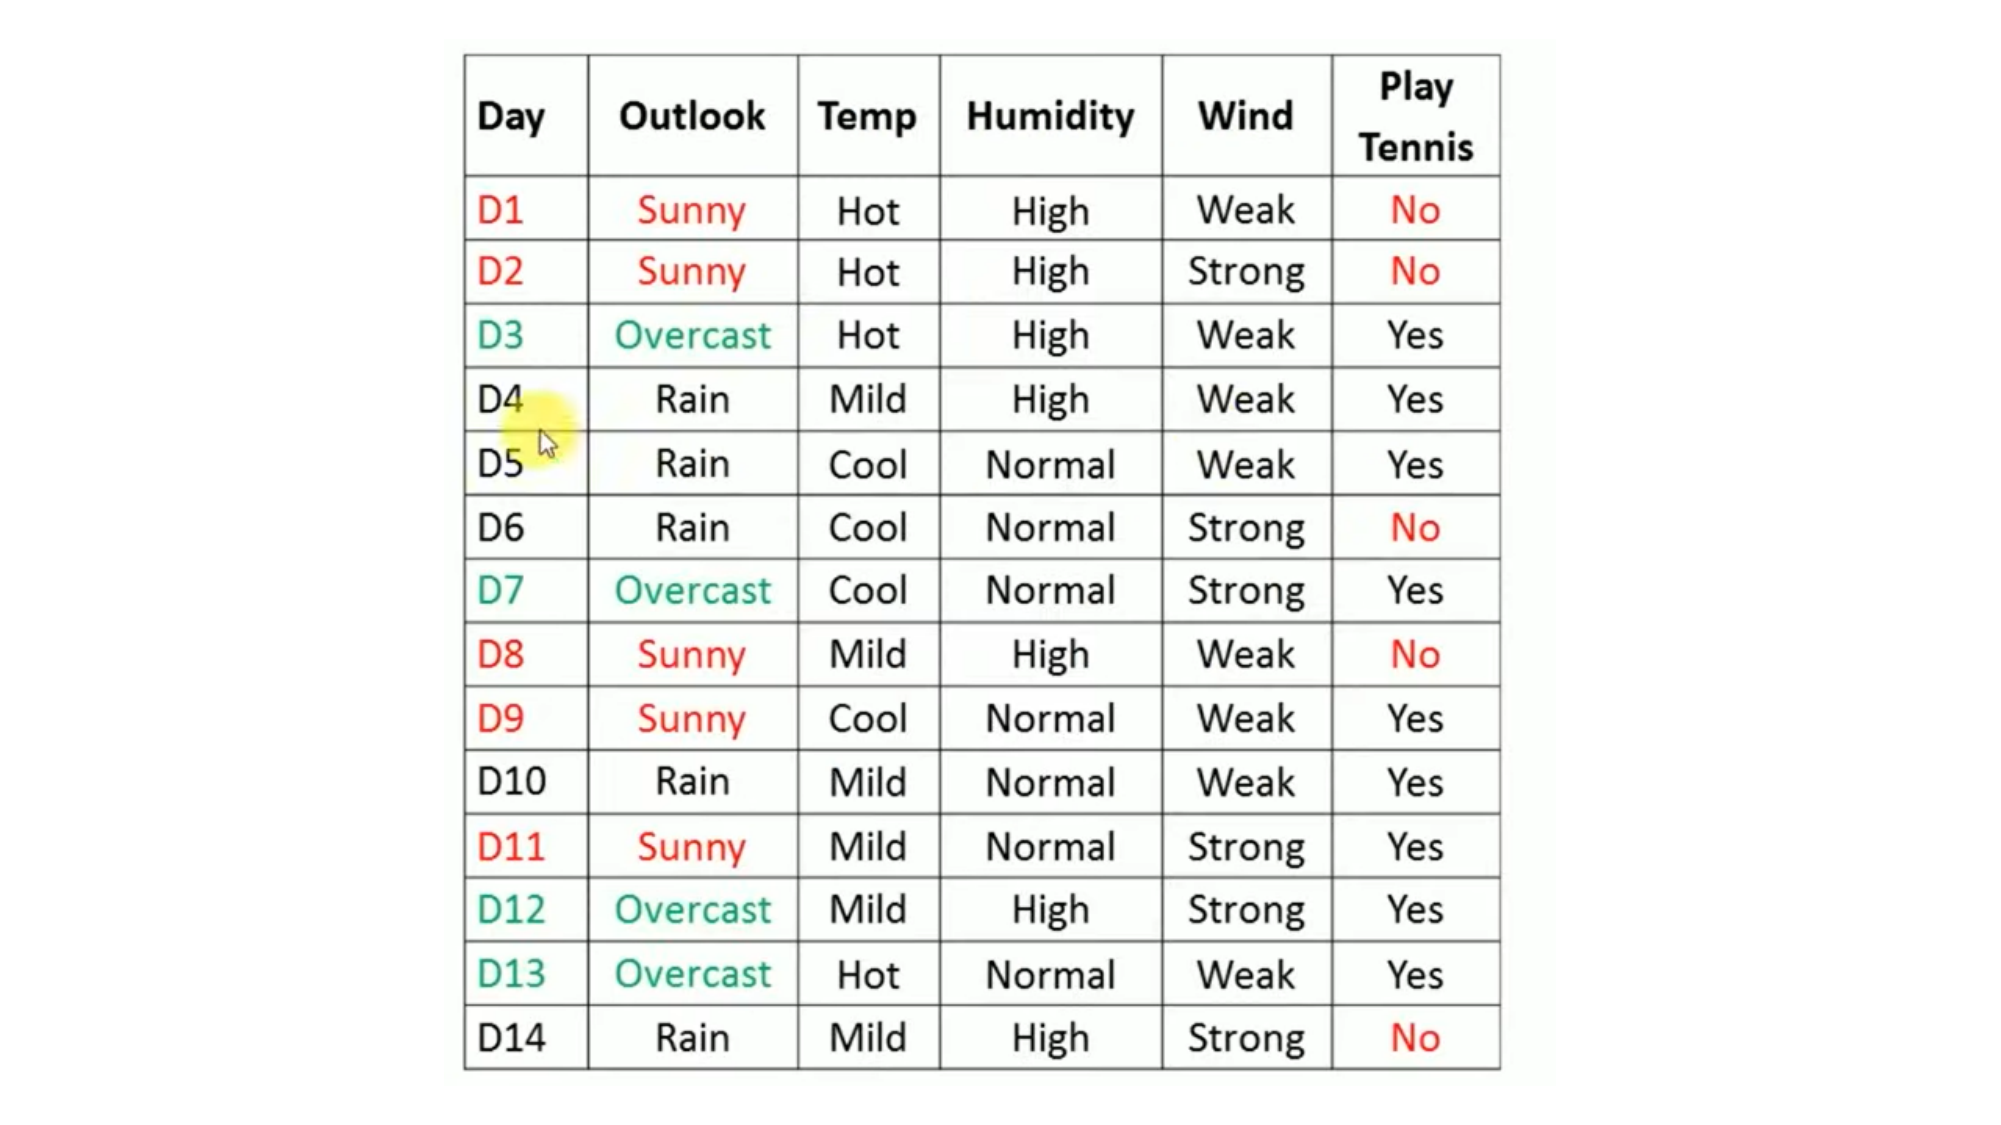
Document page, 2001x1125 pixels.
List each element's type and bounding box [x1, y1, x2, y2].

picture [444, 39, 1556, 1086]
